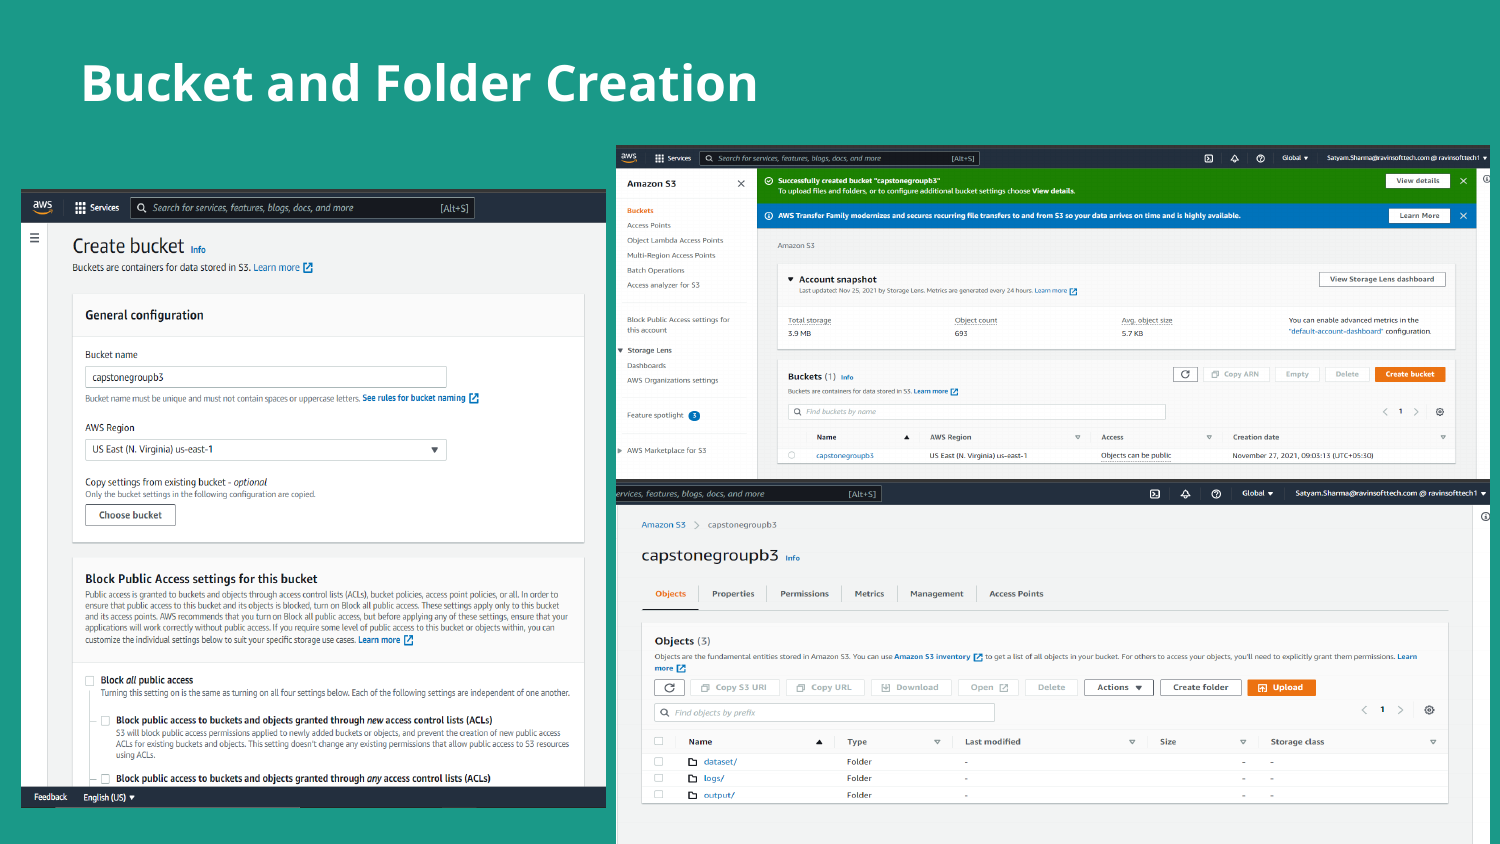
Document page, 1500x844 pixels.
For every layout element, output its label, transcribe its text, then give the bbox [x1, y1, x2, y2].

picture [615, 145, 1490, 844]
title Bucket and Folder Creation [64, 36, 1435, 130]
picture [20, 189, 606, 808]
